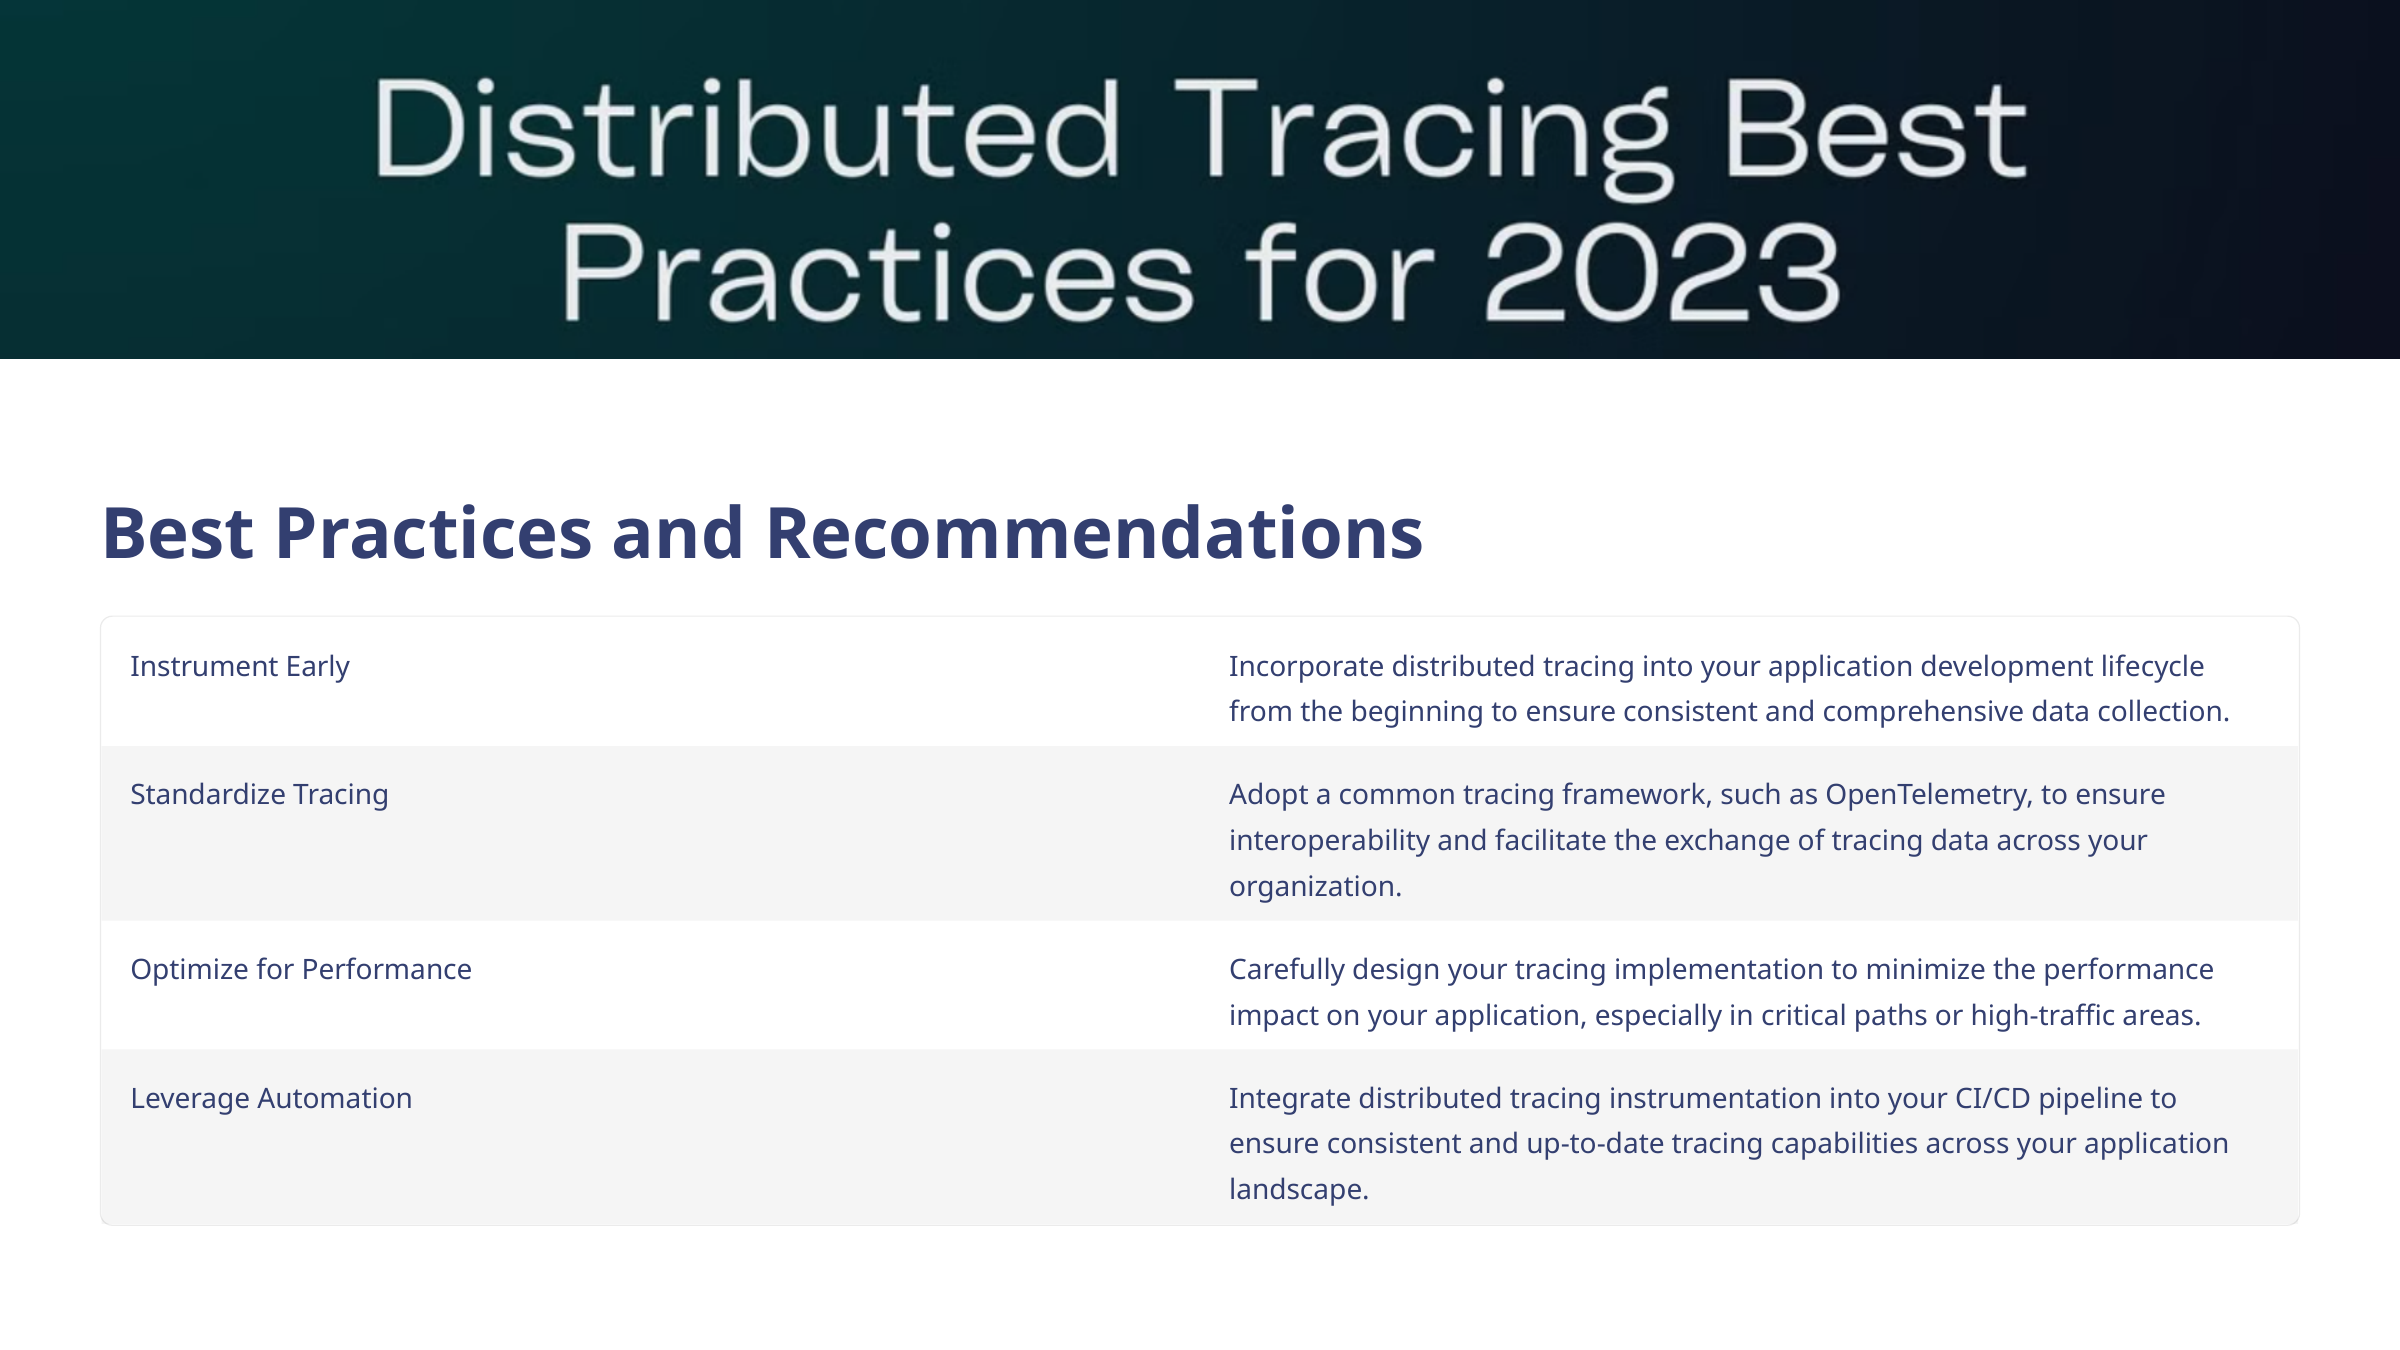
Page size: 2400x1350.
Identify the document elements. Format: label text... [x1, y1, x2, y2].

text_box Adopt a common tracing framework, such as OpenTelemetry, to ensure interoperability and facilitate the exchange of tracing data across your organization. [1229, 764, 2270, 903]
text_box Leverage Automation [130, 1067, 1171, 1114]
text_box Best Practices and Recommendations [100, 483, 1834, 573]
text_box [101, 1049, 2299, 1224]
text_box [101, 920, 2299, 1049]
text_box Optimize for Performance [130, 939, 1171, 985]
text_box Integrate distributed tracing instrumentation into your CI/CD pipeline to ensure consistent and up-to-date tracing capabilities across your application landscape. [1229, 1067, 2270, 1206]
text_box [101, 617, 2299, 746]
text_box Standardize Tracing [130, 764, 1171, 811]
text_box Instrument Early [130, 635, 1171, 682]
text_box Incorporate distributed tracing into your application development lifecycle from the beginning to ensure consistent and comprehensive data collection. [1229, 635, 2270, 728]
picture [0, 0, 2400, 359]
text_box Carefully design your tracing implementation to minimize the performance impact on your application, especially in critical paths or high-traffic areas. [1229, 939, 2270, 1031]
text_box [101, 746, 2299, 920]
